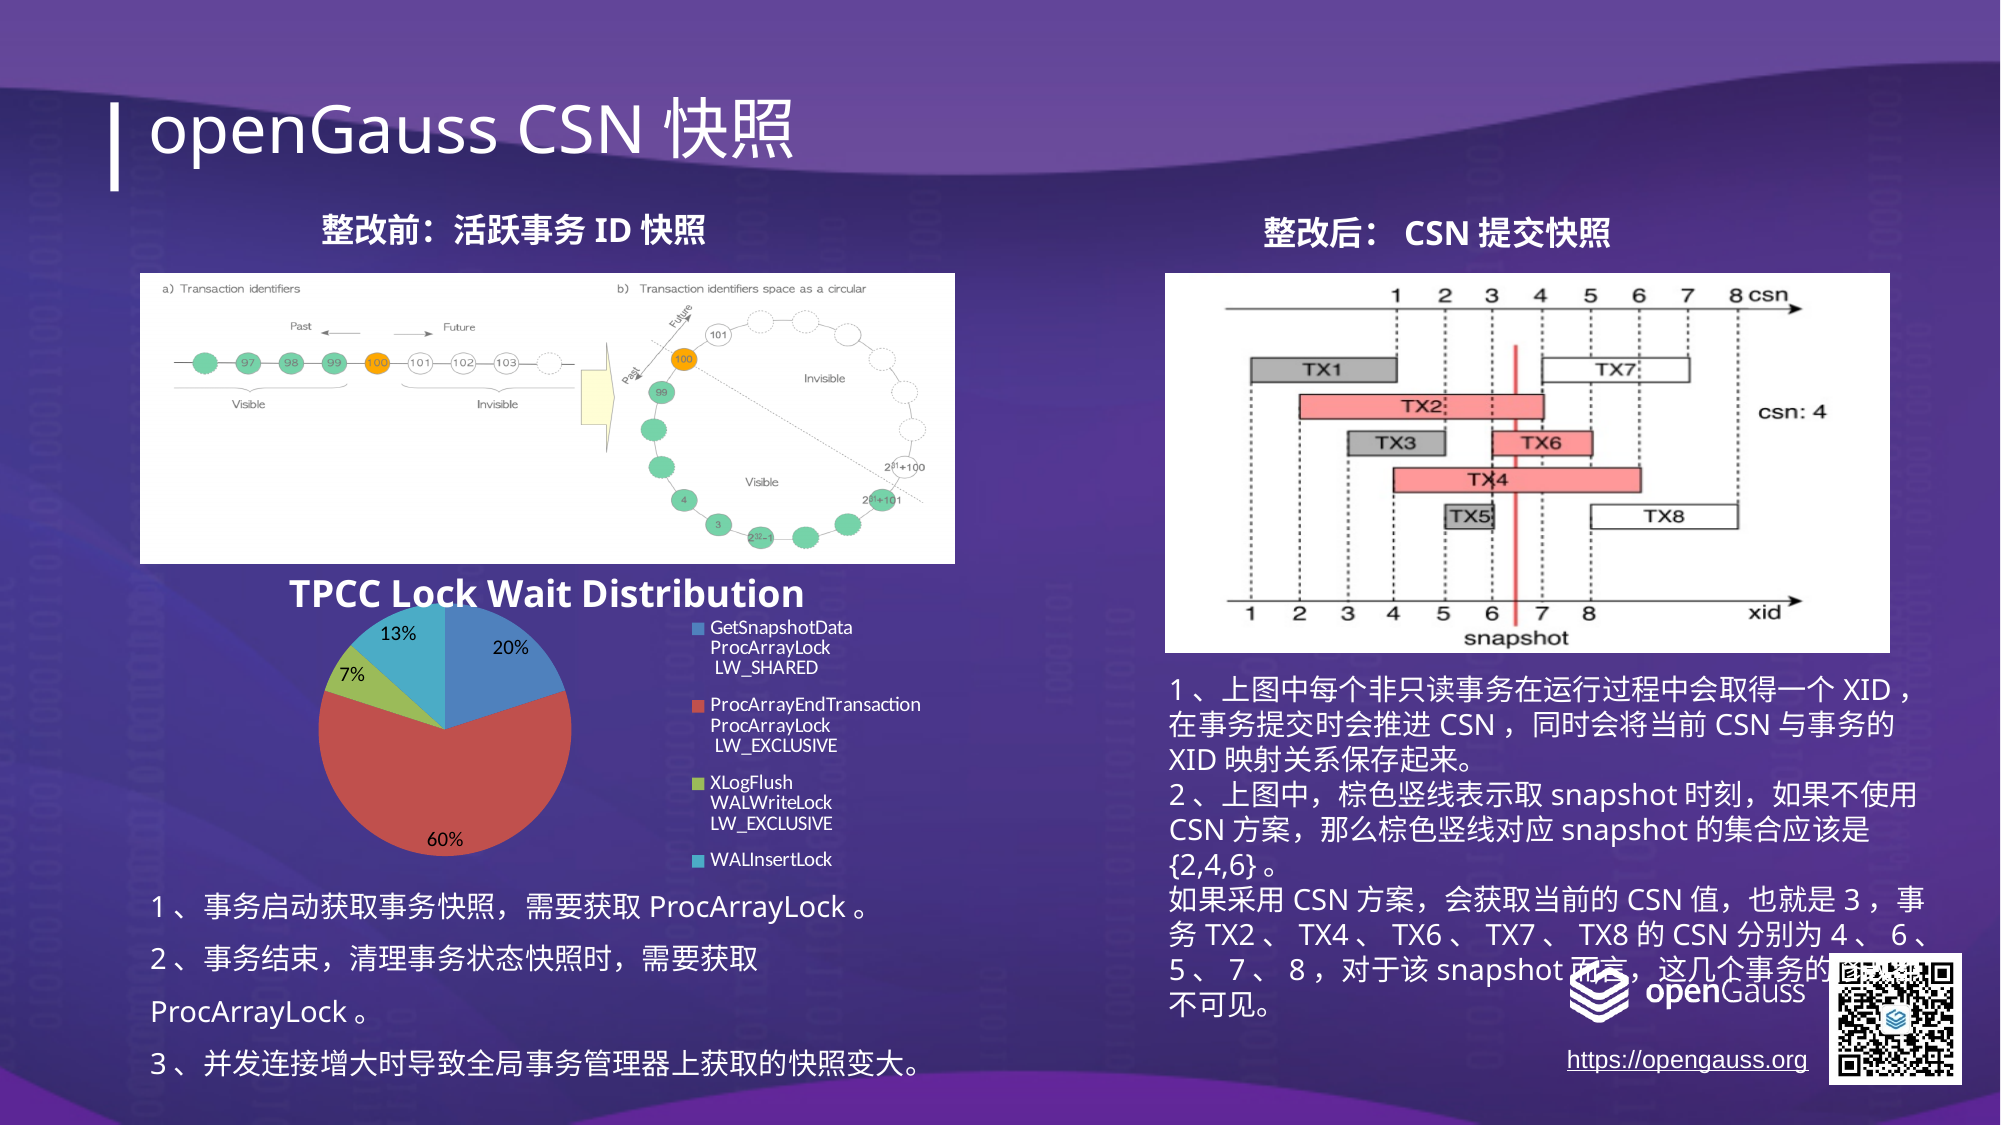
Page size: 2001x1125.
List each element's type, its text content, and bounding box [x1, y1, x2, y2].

text_box 整改前：活跃事务ID快照 [306, 202, 722, 257]
list openGauss CSN快照 [140, 87, 1305, 176]
text_box 1、上图中每个非只读事务在运行过程中会取得一个XID，在事务提交时会推进CSN，同时会将当前CSN与事务的XID映射关系保存起来。 2、上图中，棕色竖线表示取snapshot时刻，如果不使用CSN方案，那么棕色竖线对应snapshot的集合应该是{2,4,6}。 如果采用CSN方案，会获取当前的CSN值，也就是3，事务TX2、TX4、TX6、TX7、TX8的CSN分别为4、6、5、7、8，对于该snapshot而言，这几个事务的修改都不可见。 [1154, 664, 1966, 1054]
chart [140, 564, 955, 889]
text_box 1、事务启动获取事务快照，需要获取ProcArrayLock。 2、事务结束，清理事务状态快照时，需要获取ProcArrayLock。 3、并发连接增大时导致全局事务管理器上获取的快照变大。 [135, 863, 985, 1088]
text_box 整改后：CSN提交快照 [1248, 205, 1627, 260]
picture [0, 0, 2001, 1125]
